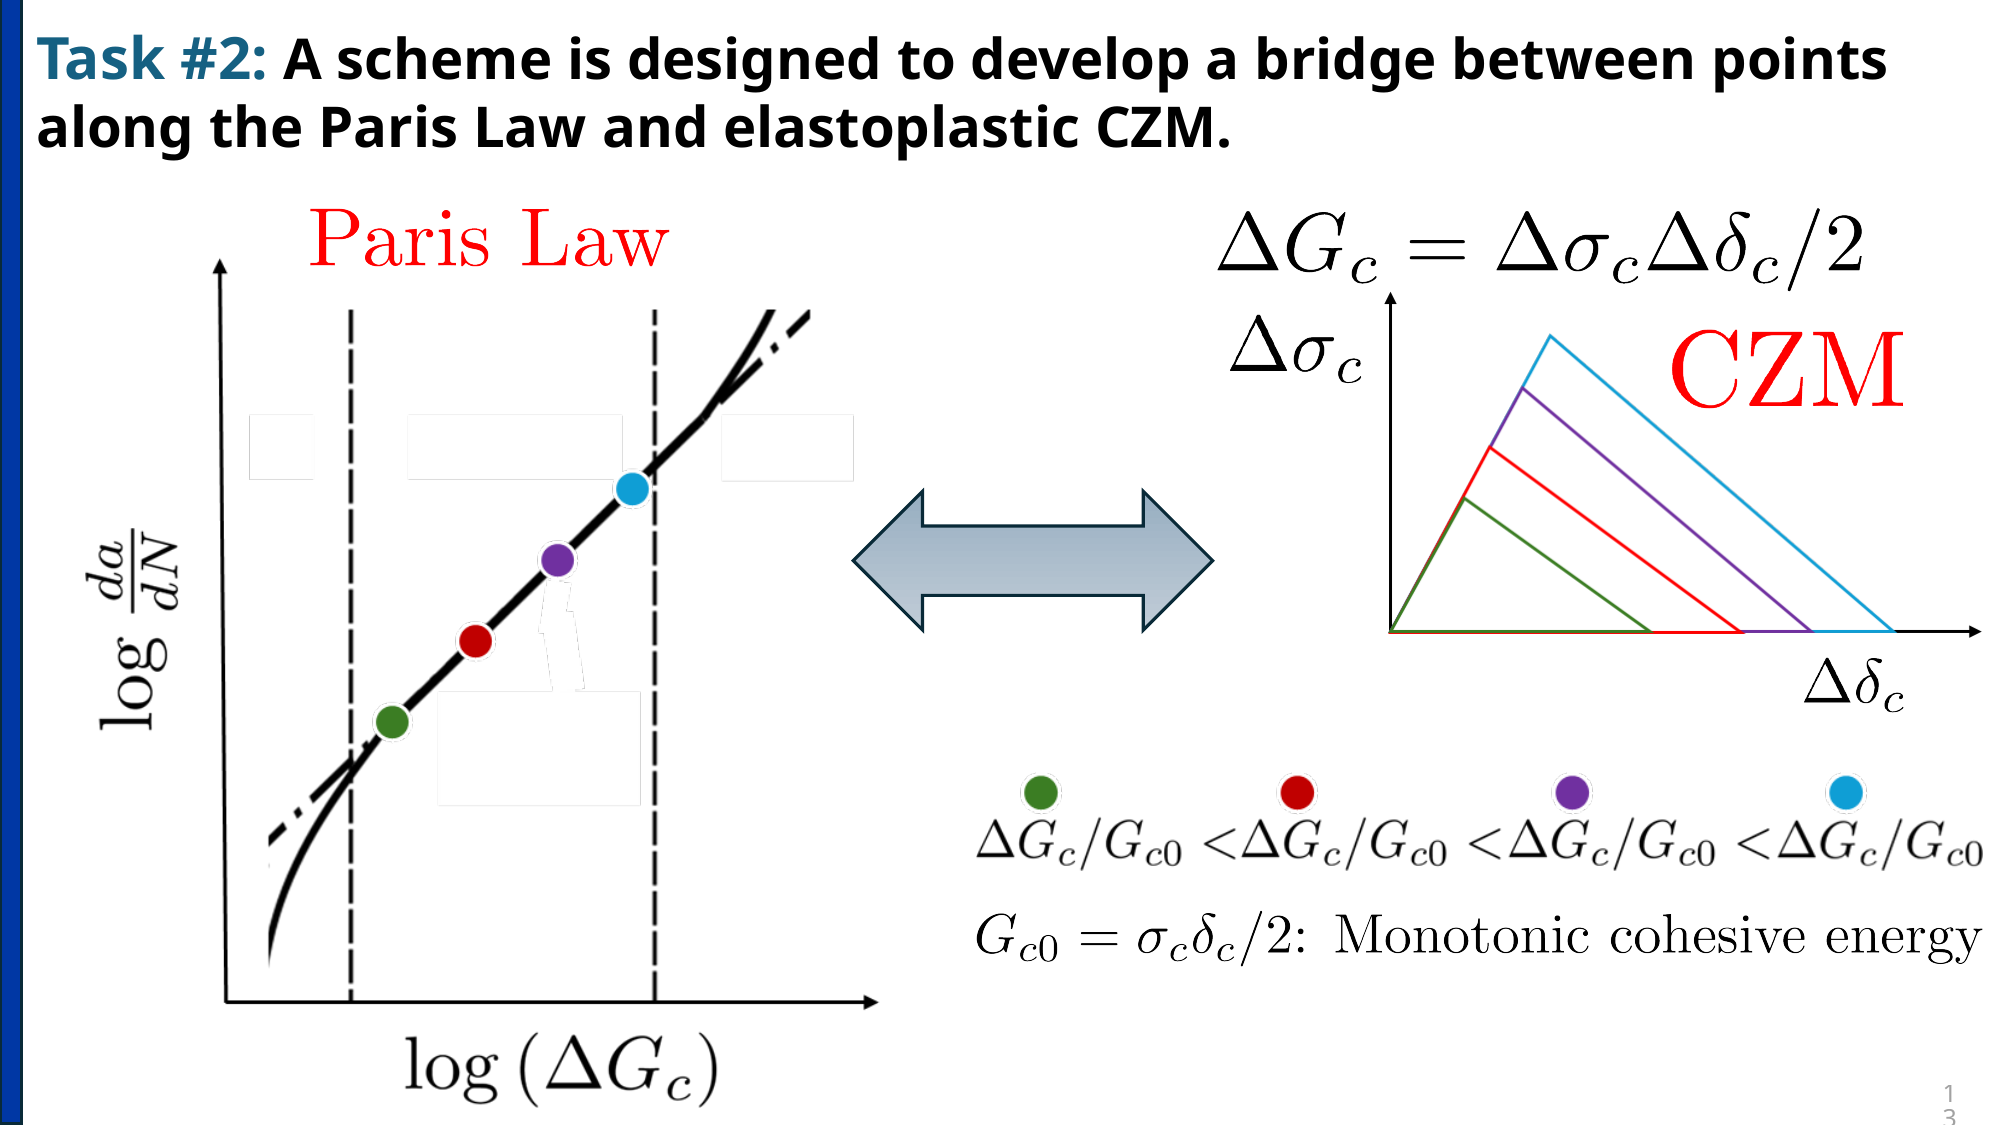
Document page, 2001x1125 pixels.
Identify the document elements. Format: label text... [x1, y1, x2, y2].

picture [976, 909, 1983, 968]
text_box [83, 206, 895, 1108]
text_box [895, 487, 1215, 634]
picture [1215, 206, 1995, 645]
text_box [0, 0, 23, 1125]
picture [1803, 656, 1904, 714]
picture [976, 771, 1983, 871]
text_box Task #2: A scheme is designed to develop a bridge between points along the Paris Law and elastoplastic CZM. [23, 13, 1963, 166]
slide_number 13 [1927, 1068, 1983, 1122]
